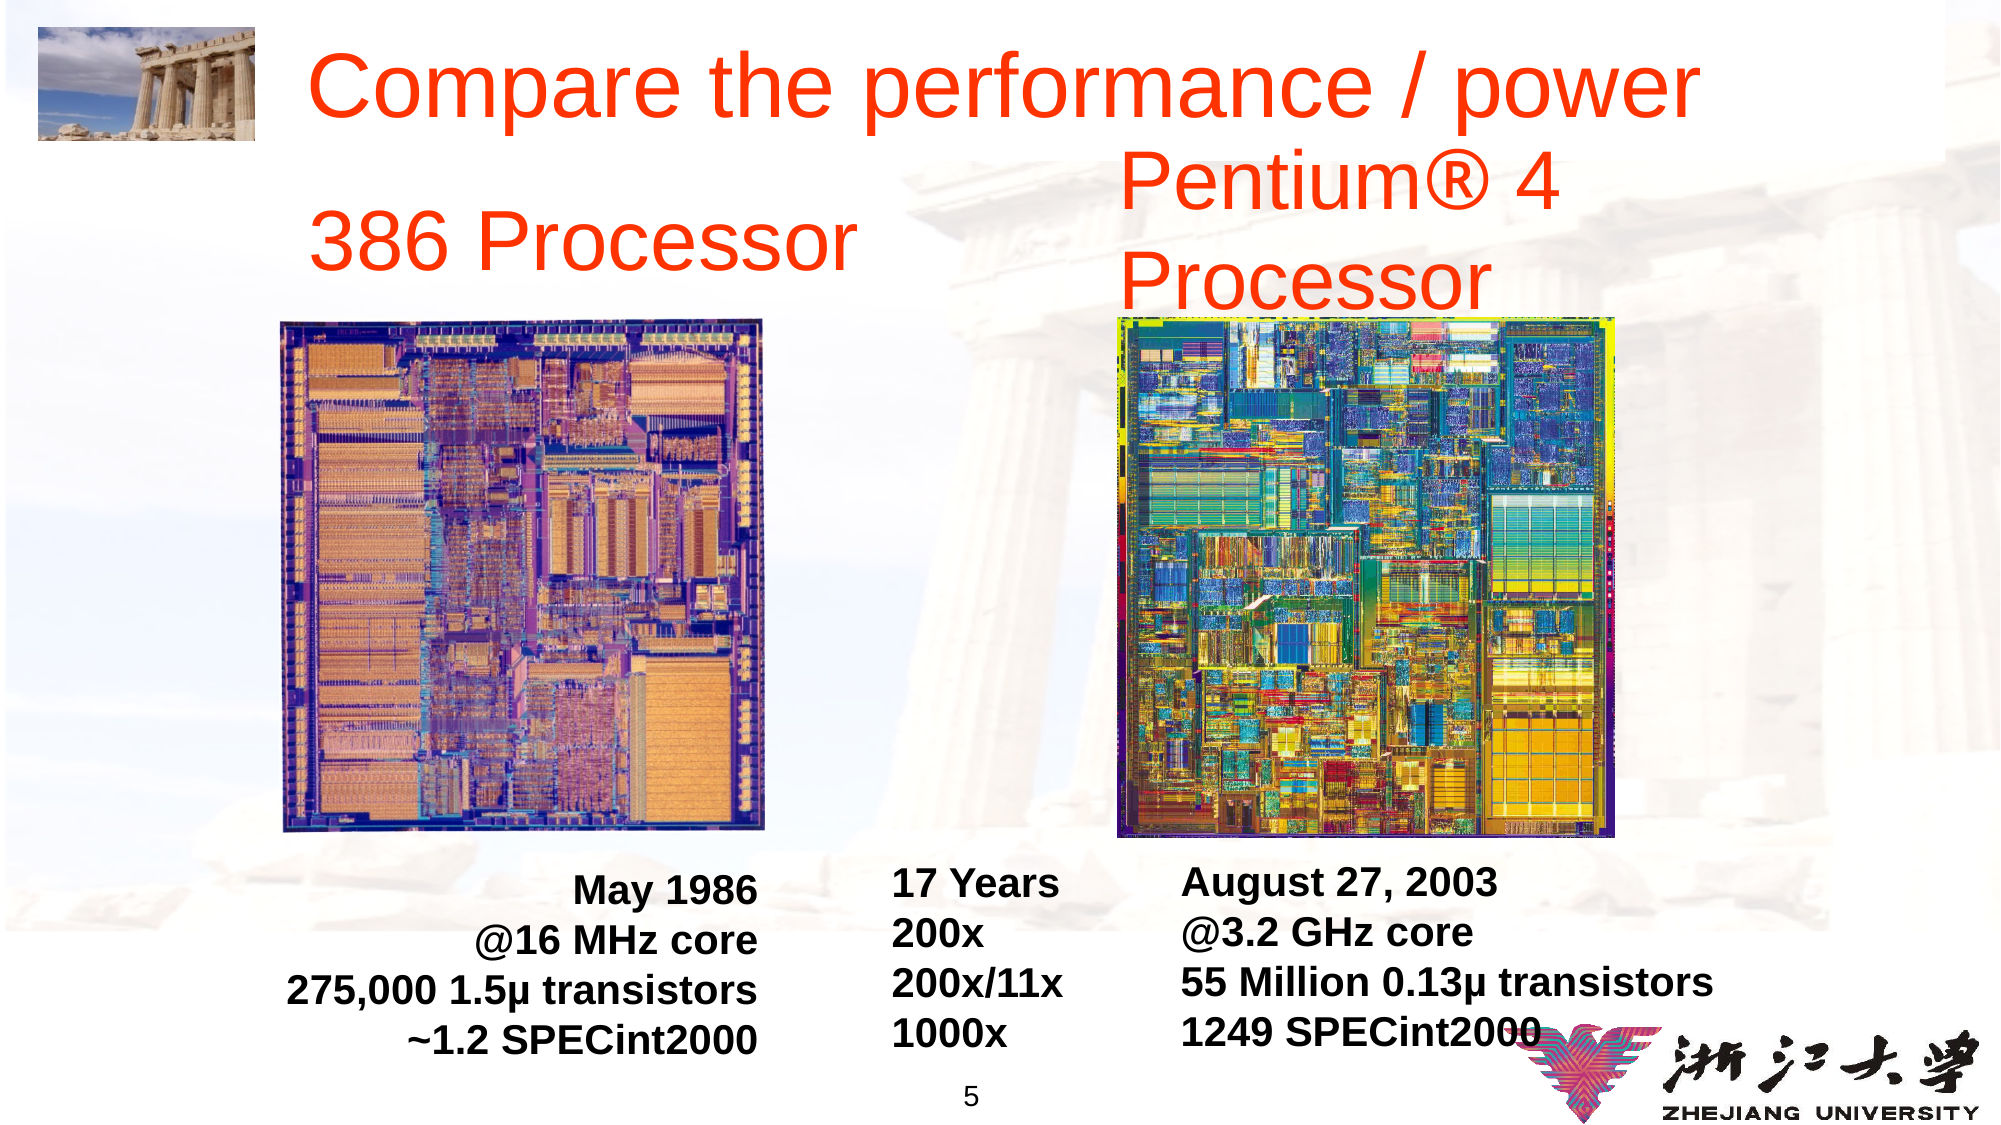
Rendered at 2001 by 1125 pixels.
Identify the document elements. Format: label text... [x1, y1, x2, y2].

text_box August 27, 2003 @3.2 GHz core 55 Million 0.13µ transistors 1249 SPECint2000 [1218, 847, 1750, 1113]
text_box 386 Processor [246, 153, 877, 295]
picture [0, 0, 2001, 1125]
text_box Pentium® 4 Processor [1118, 126, 1798, 269]
title Compare the performance / power [291, 0, 1946, 161]
text_box May 1986 @16 MHz core 275,000 1.5µ transistors ~1.2 SPECint2000 [271, 855, 774, 1121]
text_box 17 Years 200x 200x/11x 1000x [876, 848, 1218, 1125]
